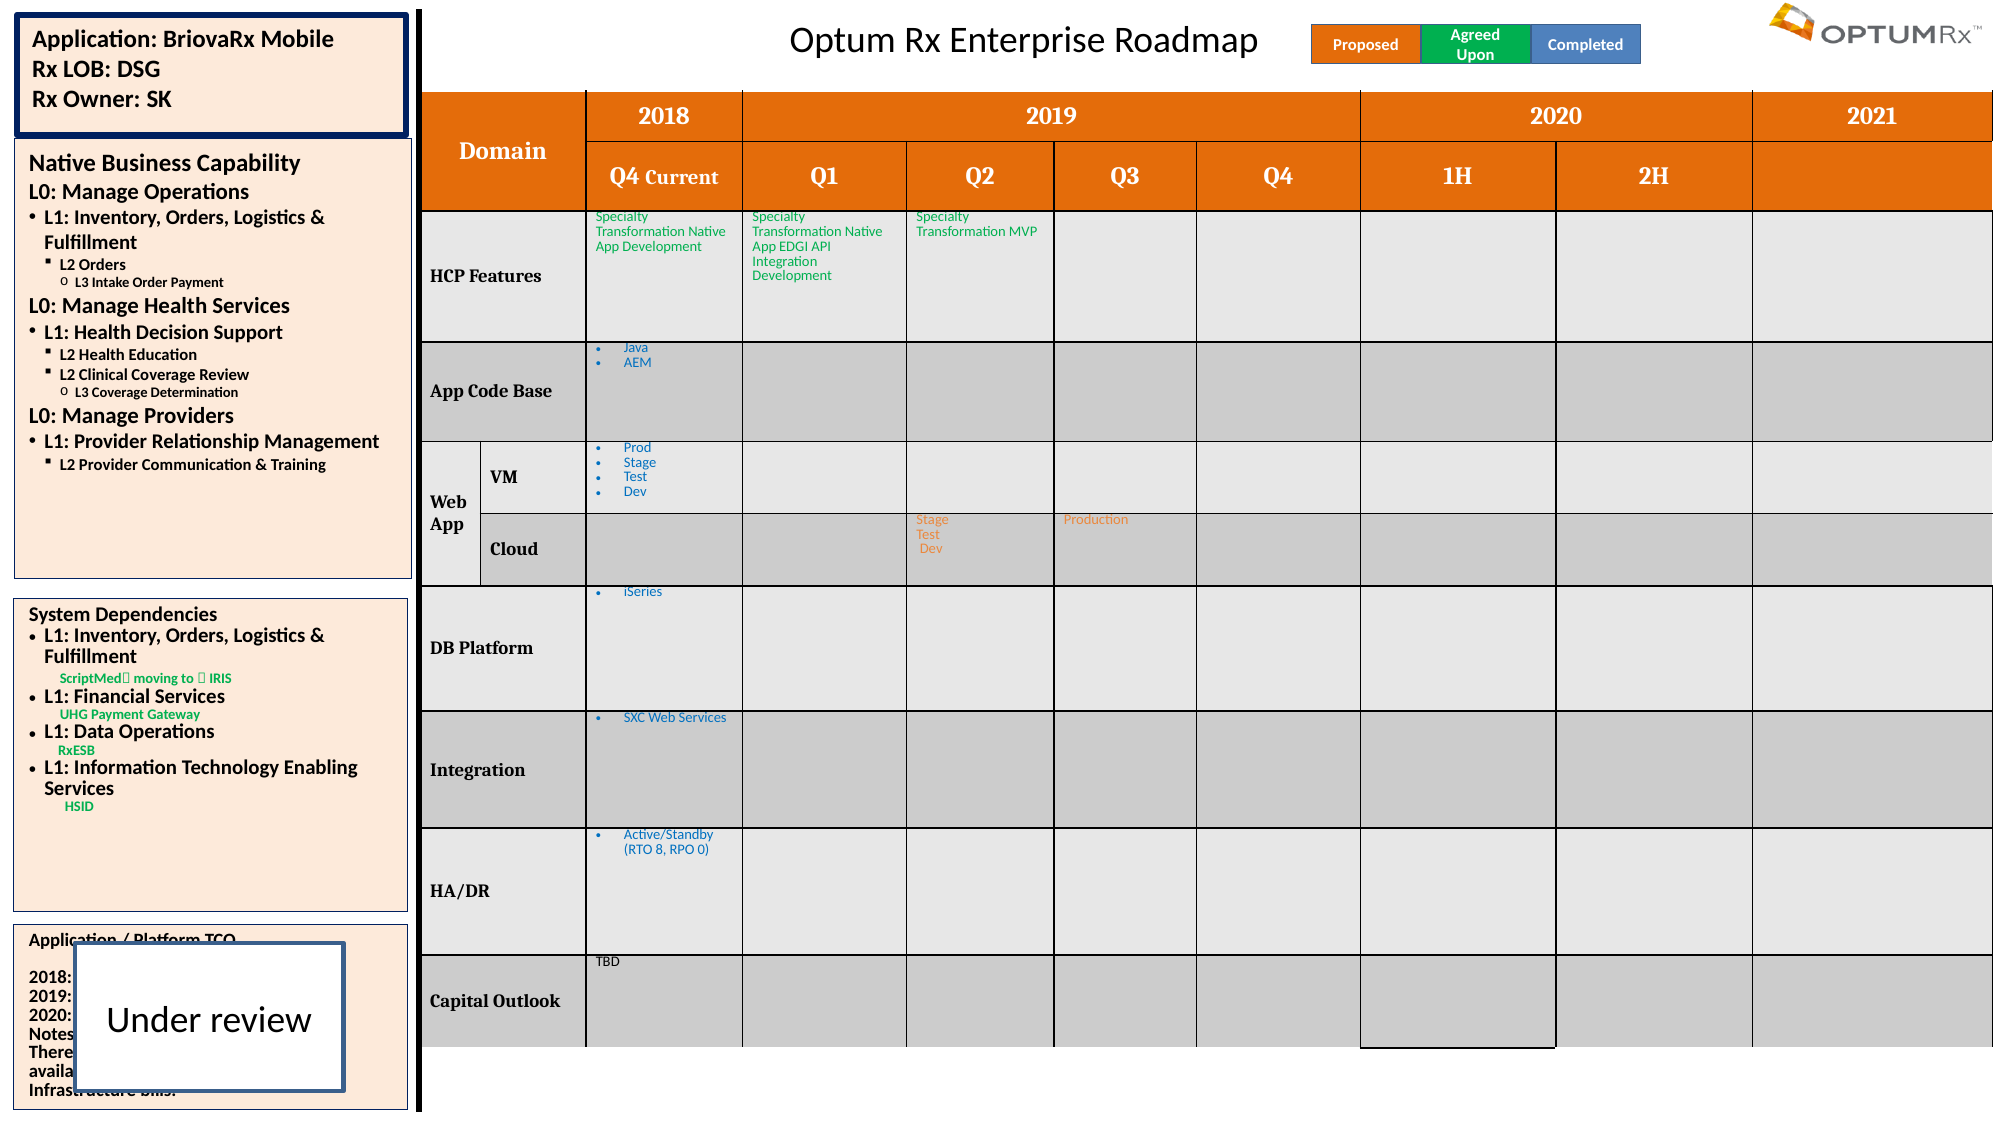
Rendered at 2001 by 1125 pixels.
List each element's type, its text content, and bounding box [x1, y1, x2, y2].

table_cell Q3 [1055, 142, 1196, 210]
table_cell [1361, 712, 1555, 827]
table_cell [907, 442, 1053, 513]
table_cell [1753, 142, 1992, 210]
table_cell [743, 587, 906, 710]
table_header 2021 [1753, 92, 1992, 141]
table_cell 2H [1557, 142, 1752, 210]
text_box Application / Platform TCO 2018: see notes 2019: 2020: Notes: As of August 2018: There do not seem to be any numbers available for this asset on the O&M or Infrastructure bills. [13, 924, 408, 1110]
text_box System Dependencies L1: Inventory, Orders, Logistics & Fulfillment ScriptMed moving to  IRIS L1: Financial Services UHG Payment Gateway L1: Data Operations RxESB L1: Information Technology Enabling Services HSID [13, 598, 408, 912]
table_cell Capital Outlook [422, 956, 585, 1047]
table_cell [1197, 712, 1360, 827]
table_cell [907, 829, 1053, 954]
table_cell Java AEM [587, 343, 742, 441]
table_header 2018 [587, 92, 742, 141]
table_cell [1557, 343, 1752, 441]
table_cell Specialty Transformation Native App Development [587, 212, 742, 341]
table_cell [1361, 343, 1555, 441]
table_cell [1753, 712, 1992, 827]
table_cell [1557, 587, 1752, 710]
table_cell [1361, 829, 1555, 954]
table_cell [1197, 212, 1360, 341]
table_cell Q1 [743, 142, 906, 210]
table_cell [907, 587, 1053, 710]
table_cell [1055, 956, 1196, 1047]
table_cell [1557, 956, 1752, 1047]
table_cell [1361, 956, 1555, 1047]
table_cell [1361, 587, 1555, 710]
table_header Domain [422, 92, 585, 210]
table_cell Stage Test Dev [907, 514, 1053, 585]
table_cell Web App [422, 442, 480, 585]
table_cell [743, 956, 906, 1047]
table_cell [1753, 442, 1992, 513]
table_cell [1557, 514, 1752, 585]
table_cell SXC Web Services [587, 712, 742, 827]
text_box Optum Rx Enterprise Roadmap [774, 7, 1525, 68]
table_cell [743, 442, 906, 513]
table_cell [1055, 587, 1196, 710]
table_cell [1753, 587, 1992, 710]
table_cell [1197, 343, 1360, 441]
text_box Under review [73, 941, 346, 1093]
table_cell [1055, 712, 1196, 827]
table_header 2020 [1361, 92, 1752, 141]
table_cell HA/DR [422, 829, 585, 954]
list Native Business Capability L0: Manage Operations L1: Inventory, Orders, Logistics & Fulfillment L2 Orders L3 Intake Order Payment L0: Manage Health Services L1: Health Decision Support L2 Health Education L2 Clinical Coverage Review L3 Coverage Determination L0: Manage Providers L1: Provider Relationship Management L2 Provider Communication & Training [14, 138, 412, 579]
table_cell VM [481, 442, 585, 513]
table_cell [1557, 829, 1752, 954]
table_cell [1055, 829, 1196, 954]
table_cell [743, 829, 906, 954]
table_cell App Code Base [422, 343, 585, 441]
table_cell [1753, 956, 1992, 1047]
table_cell Cloud [481, 514, 585, 585]
picture [1767, 0, 1983, 44]
table_cell [1753, 829, 1992, 954]
table_cell [1361, 514, 1555, 585]
table_cell [743, 514, 906, 585]
table_cell [1753, 212, 1992, 341]
table_cell DB Platform [422, 587, 585, 710]
table_cell [907, 712, 1053, 827]
table_cell Q4 Current [587, 142, 742, 210]
table_cell [1753, 514, 1992, 585]
table_cell Integration [422, 712, 585, 827]
table_cell [1557, 712, 1752, 827]
table_cell [1055, 212, 1196, 341]
table_cell [1197, 956, 1360, 1047]
table_cell iSeries [587, 587, 742, 710]
table_cell HCP Features [422, 212, 585, 341]
table_cell Specialty Transformation MVP [907, 212, 1053, 341]
table_cell [1055, 343, 1196, 441]
table_header 2019 [743, 92, 1360, 141]
table_cell [1557, 212, 1752, 341]
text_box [1311, 23, 1641, 64]
table_cell [587, 514, 742, 585]
table_cell Active/Standby (RTO 8, RPO 0) [587, 829, 742, 954]
table_cell [1197, 442, 1360, 513]
table_cell [1361, 212, 1555, 341]
title Application: BriovaRx Mobile Rx LOB: DSG Rx Owner: SK [17, 14, 406, 136]
table_cell Production [1055, 514, 1196, 585]
table_cell [1197, 587, 1360, 710]
table_cell [907, 343, 1053, 441]
table_cell Specialty Transformation Native App EDGI API Integration Development [743, 212, 906, 341]
table_cell [1055, 442, 1196, 513]
table_cell [1197, 514, 1360, 585]
table_cell Q4 [1197, 142, 1360, 210]
table_cell 1H [1361, 142, 1555, 210]
table_cell [907, 956, 1053, 1047]
table_cell [1197, 829, 1360, 954]
table_cell [1557, 442, 1752, 513]
table_cell TBD [587, 956, 742, 1047]
table_cell Q2 [907, 142, 1053, 210]
table_cell Prod Stage Test Dev [587, 442, 742, 513]
table_cell [1753, 343, 1992, 441]
table_cell [743, 712, 906, 827]
table_cell [743, 343, 906, 441]
table_cell [1361, 442, 1555, 513]
